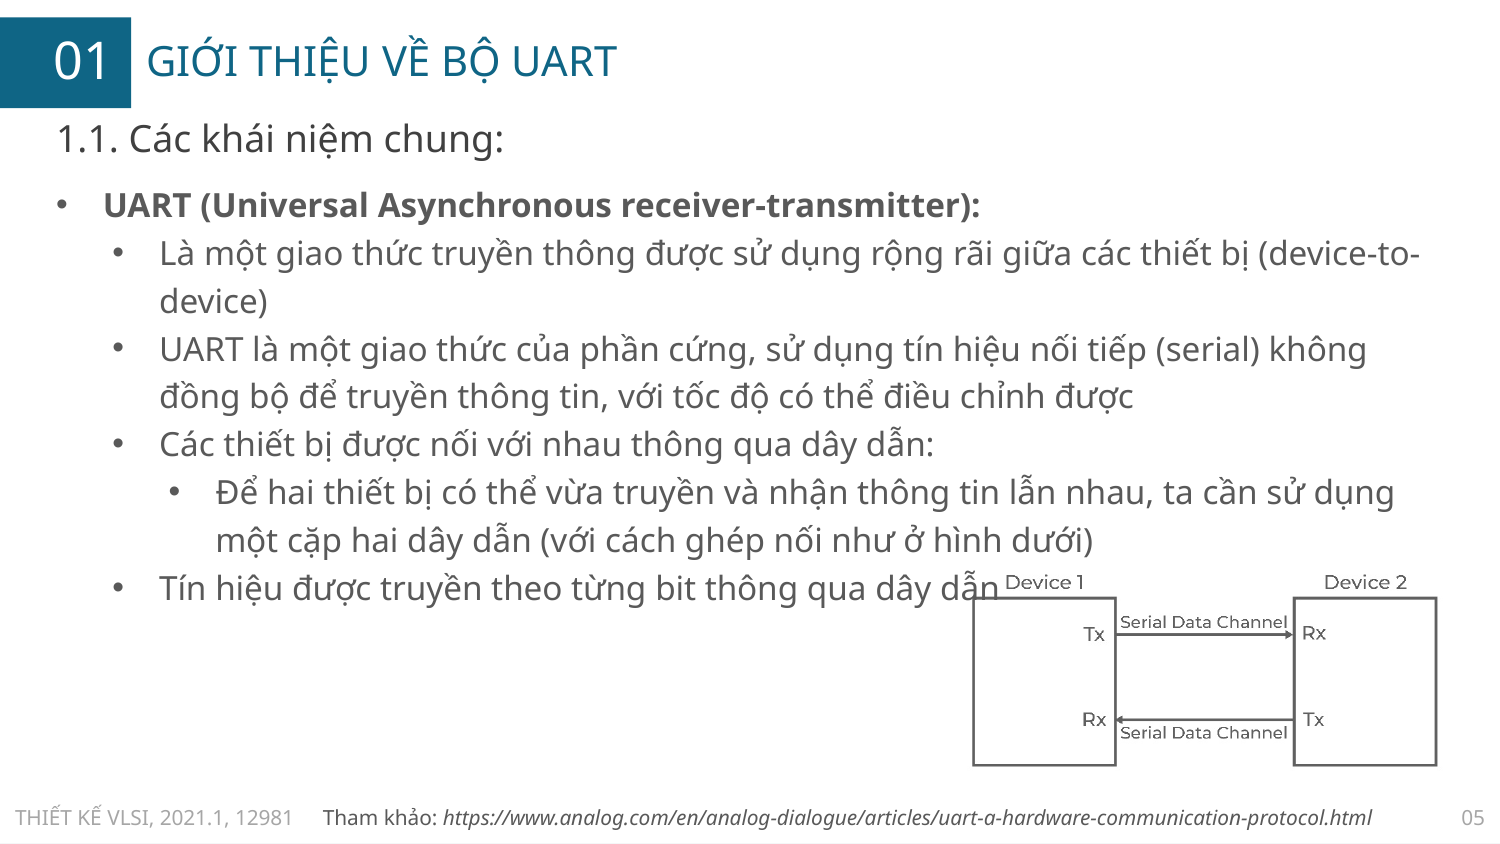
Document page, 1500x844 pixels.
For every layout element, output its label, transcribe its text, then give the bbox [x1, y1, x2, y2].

title GIỚI THIỆU VỀ BỘ UART [131, 17, 1179, 108]
text_box UART (Universal Asynchronous receiver-transmitter): Là một giao thức truyền thông được sử dụng rộng rãi giữa các thiết bị (device-to-device) UART là một giao thức của phần cứng, sử dụng tín hiệu nối tiếp (serial) không đồng bộ để truyền thông tin, với tốc độ có thể điều chỉnh được Các thiết bị được nối với nhau thông qua dây dẫn: Để hai thiết bị có thể vừa truyền và nhận thông tin lẫn nhau, ta cần sử dụng một cặp hai dây dẫn (với cách ghép nối như ở hình dưới) Tín hiệu được truyền theo từng bit thông qua dây dẫn [41, 168, 1439, 663]
text_box Tham khảo: https://www.analog.com/en/analog-dialogue/articles/uart-a-hardware-communication-protocol.html [307, 796, 1439, 837]
text_box 05 [1439, 796, 1500, 837]
text_box 1.1. Các khái niệm chung: [41, 108, 1459, 168]
picture [945, 543, 1468, 797]
text_box THIẾT KẾ VLSI, 2021.1, 12981 [0, 796, 307, 837]
